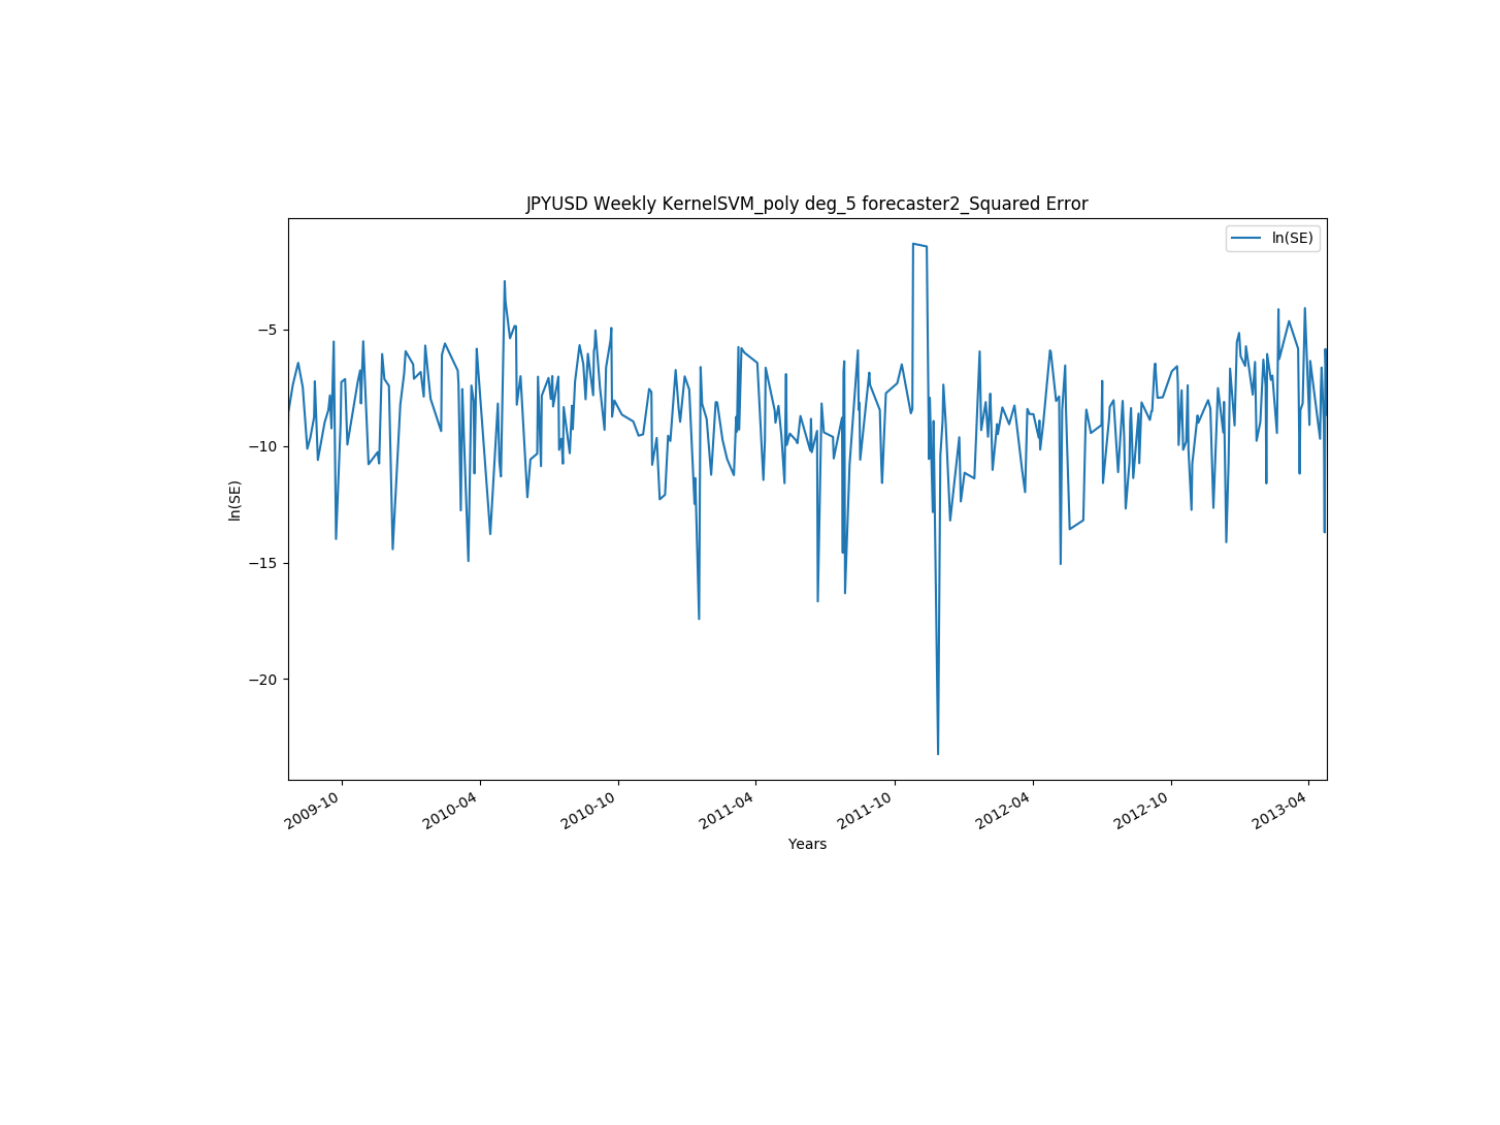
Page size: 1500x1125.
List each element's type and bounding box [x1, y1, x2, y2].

picture [119, 119, 1461, 946]
